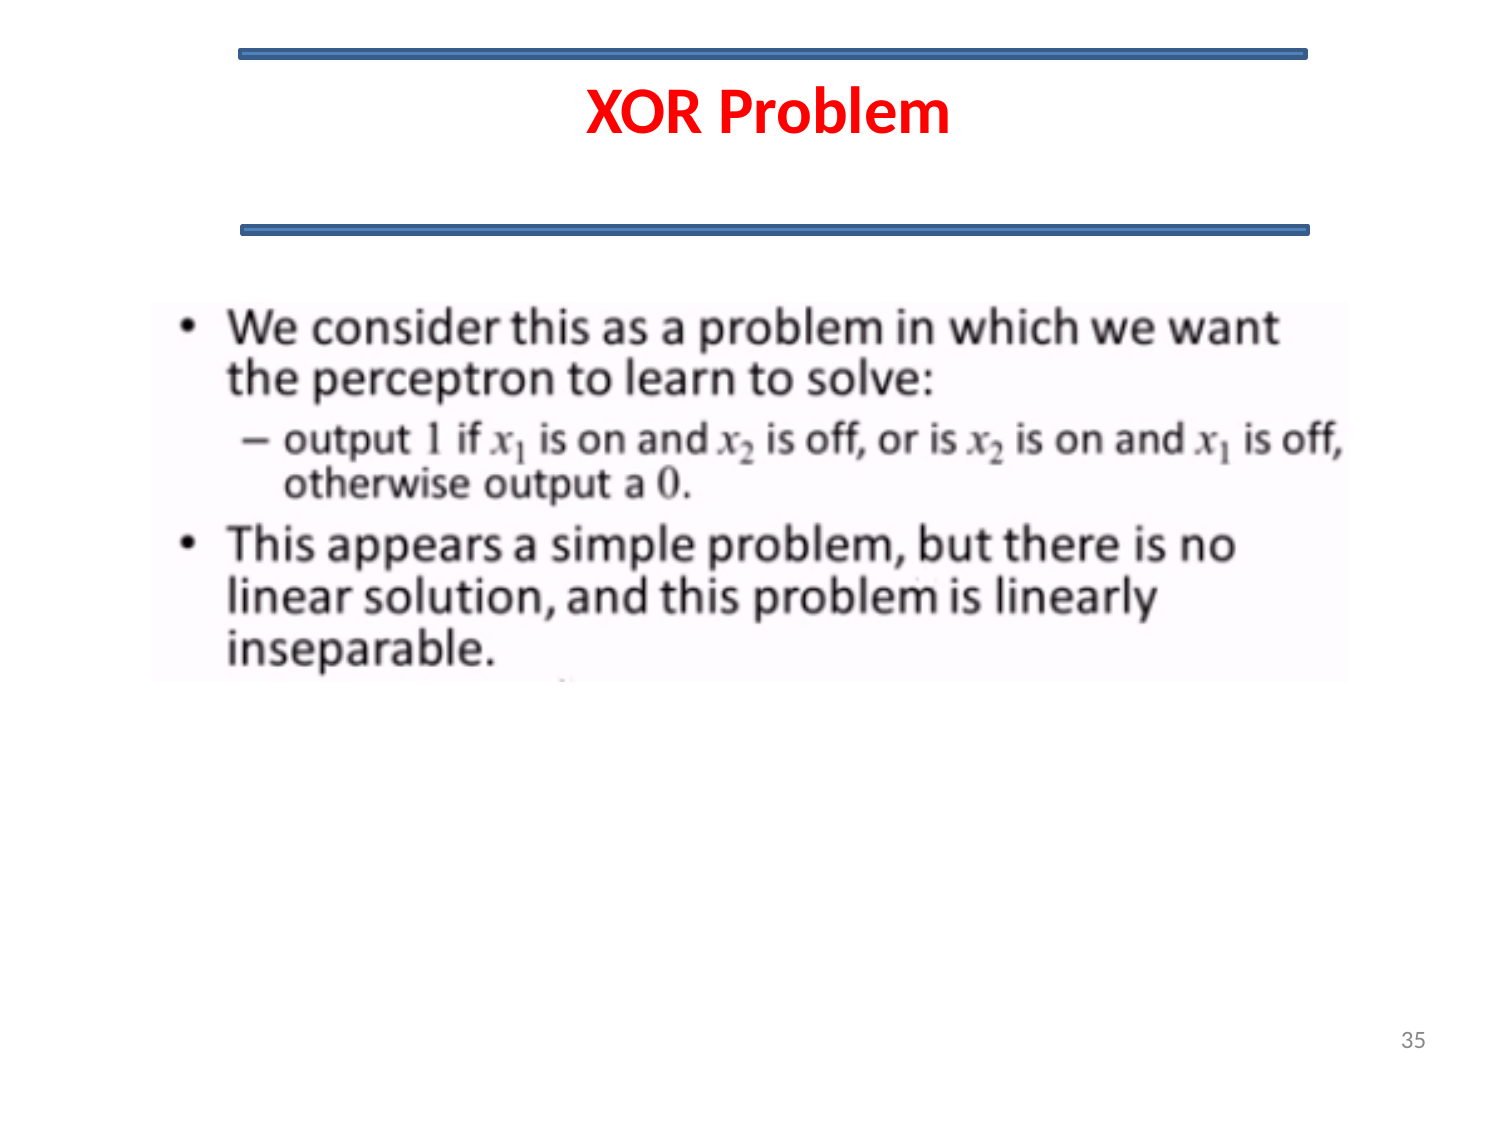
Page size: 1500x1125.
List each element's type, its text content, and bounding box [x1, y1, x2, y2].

text_box [240, 50, 1306, 58]
picture [150, 301, 1350, 682]
text_box 35 [1398, 1023, 1429, 1053]
text_box [242, 226, 1308, 234]
text_box XOR Problem [281, 66, 1256, 147]
